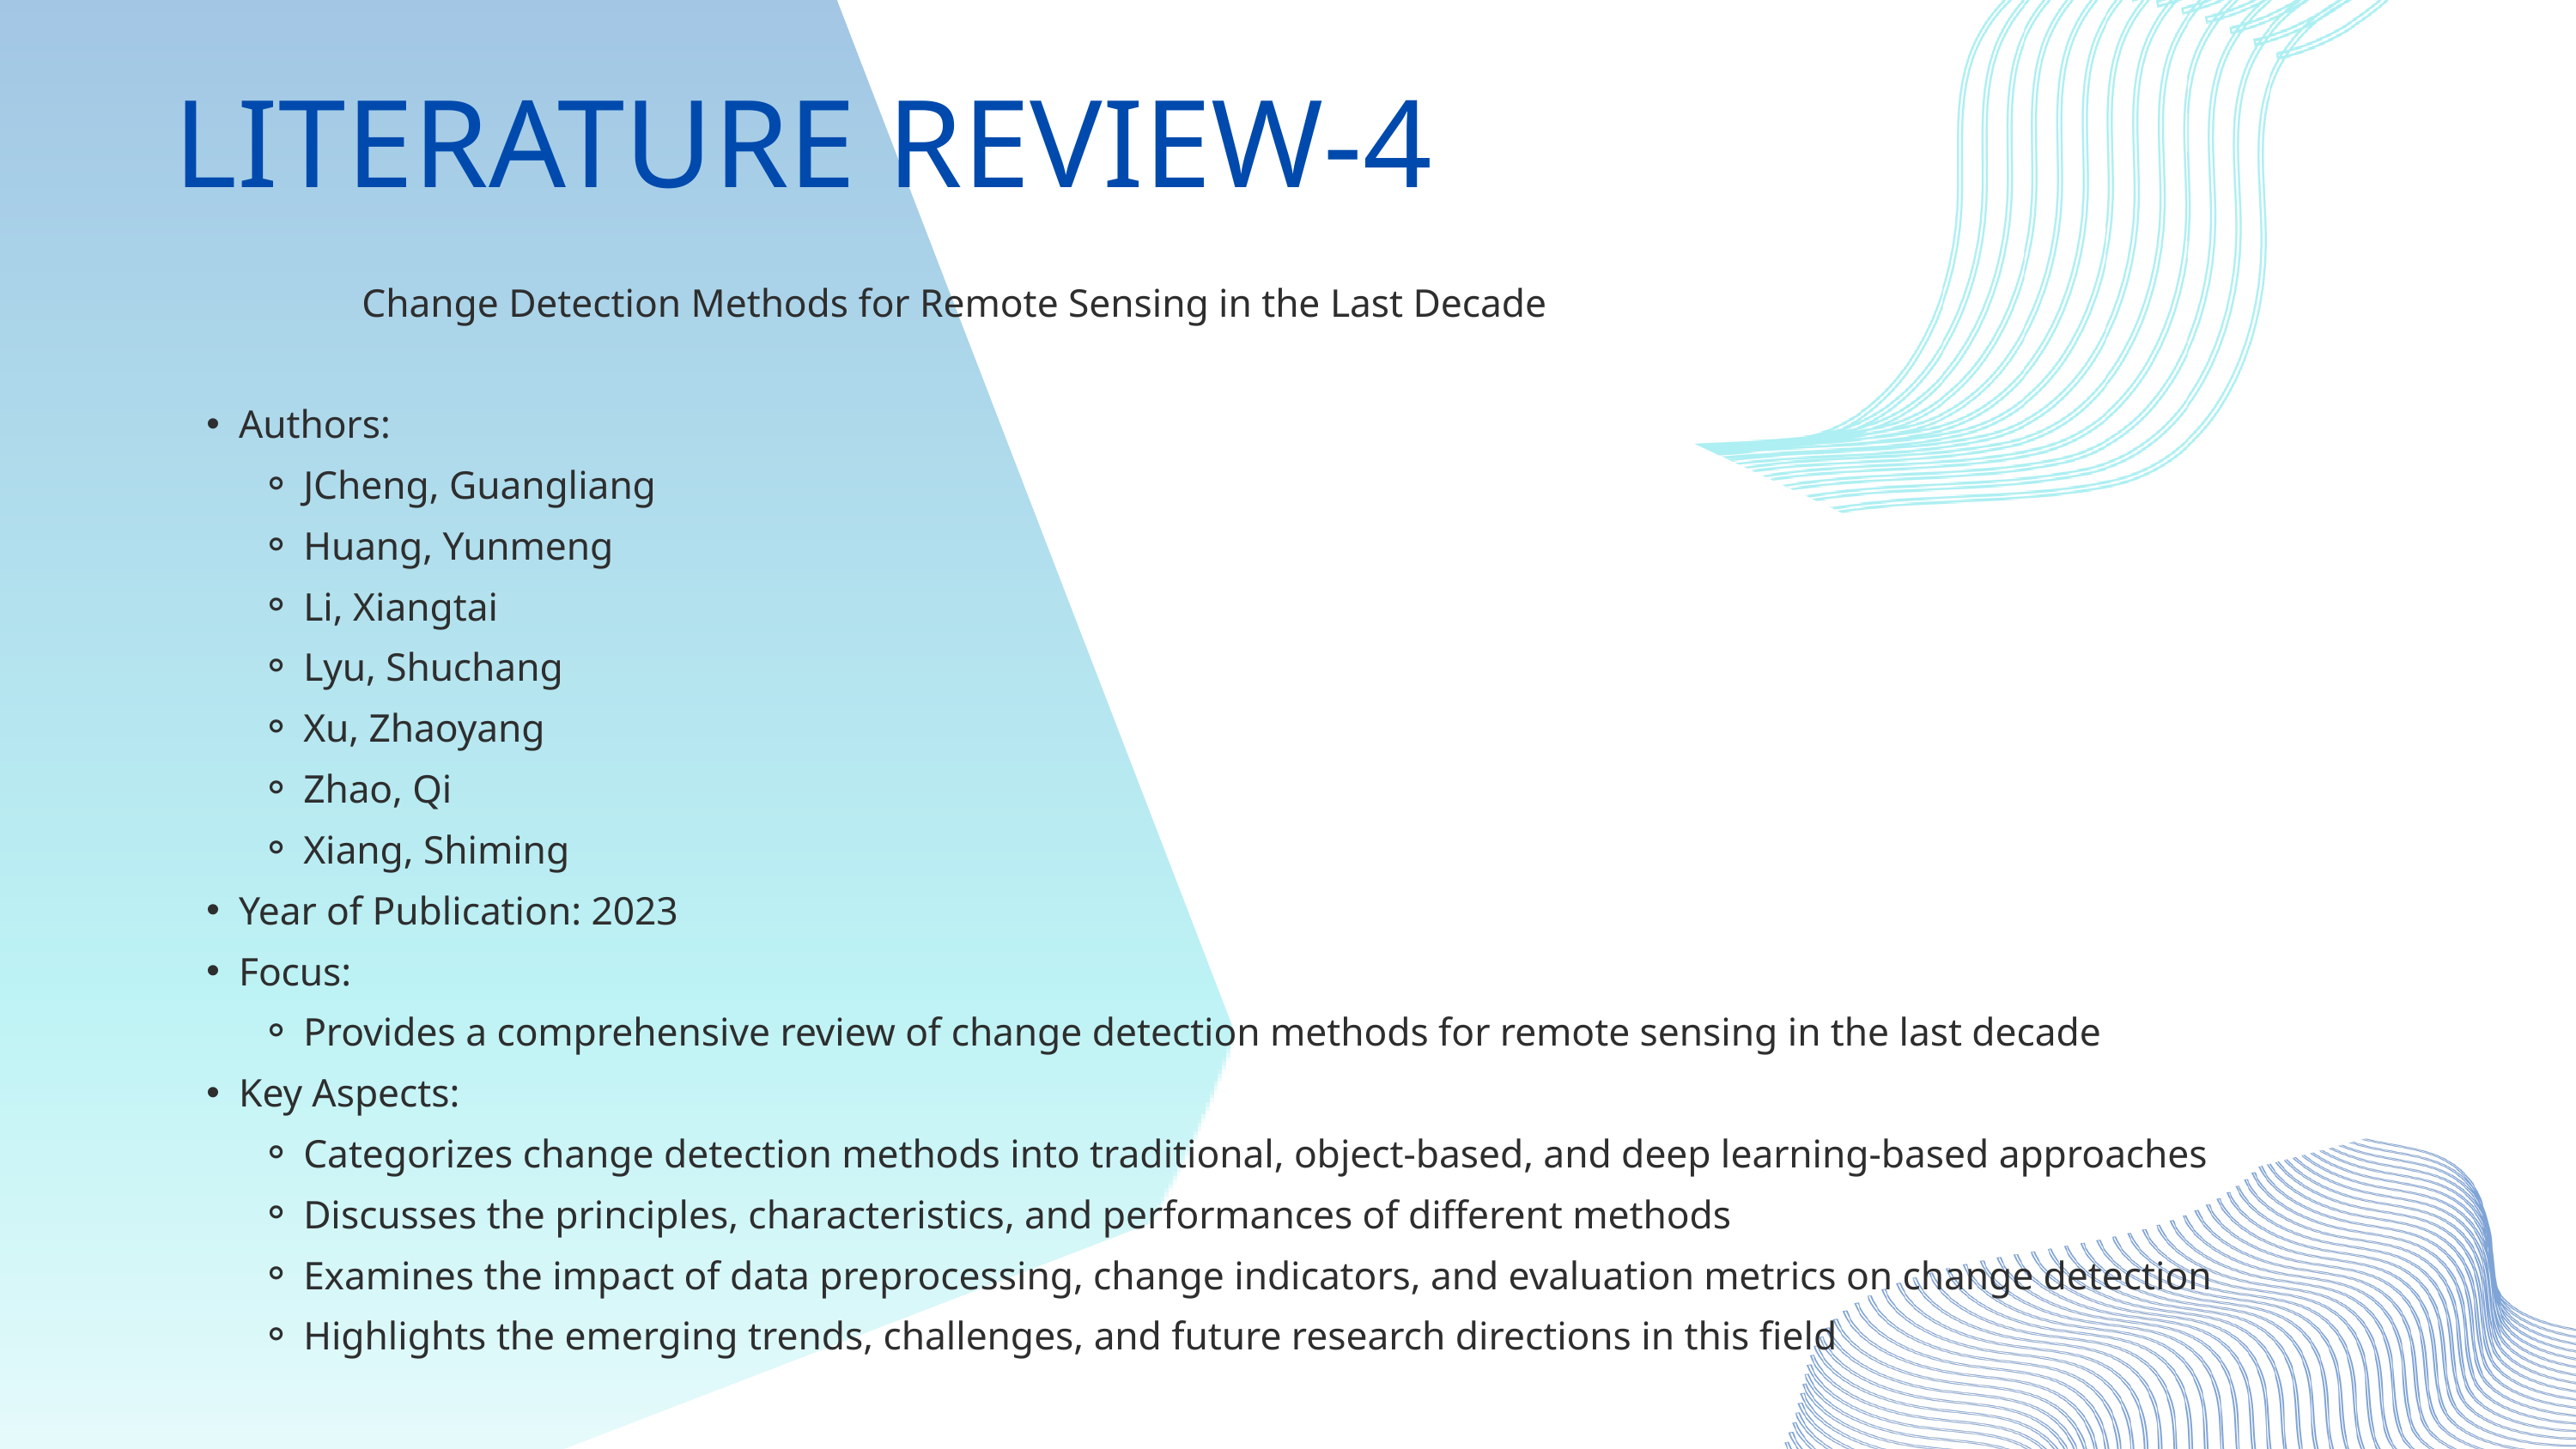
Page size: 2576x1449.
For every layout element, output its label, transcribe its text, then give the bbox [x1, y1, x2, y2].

text_box [1540, 1083, 2576, 1449]
text_box [0, 0, 939, 1449]
text_box Change Detection Methods for Remote Sensing in the Last Decade Authors: JCheng, Guangliang Huang, Yunmeng Li, Xiangtai Lyu, Shuchang Xu, Zhaoyang Zhao, Qi Xiang, Shiming Year of Publication: 2023 Focus: Provides a comprehensive review of change detection methods for remote sensing in the last decade Key Aspects: Categorizes change detection methods into traditional, object-based, and deep learning-based approaches Discusses the principles, characteristics, and performances of different methods Examines the impact of data preprocessing, change indicators, and evaluation metrics on change detection Highlights the emerging trends, challenges, and future research directions in this field [173, 264, 2432, 1419]
text_box [1126, 0, 2576, 857]
text_box LITERATURE REVIEW-4 [173, 90, 1200, 213]
